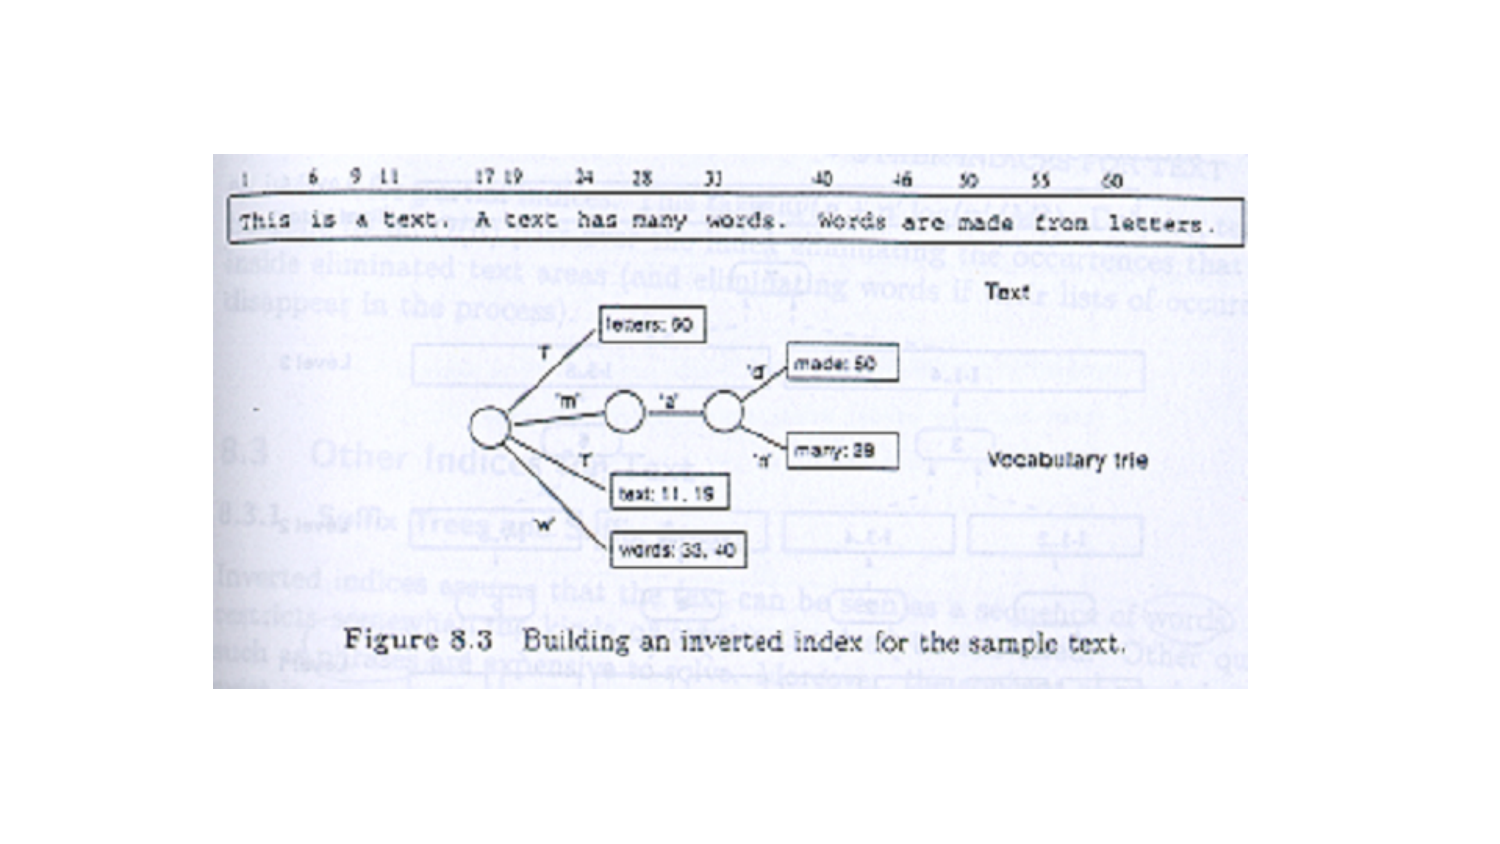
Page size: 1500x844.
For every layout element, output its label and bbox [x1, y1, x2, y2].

picture [212, 154, 1248, 690]
